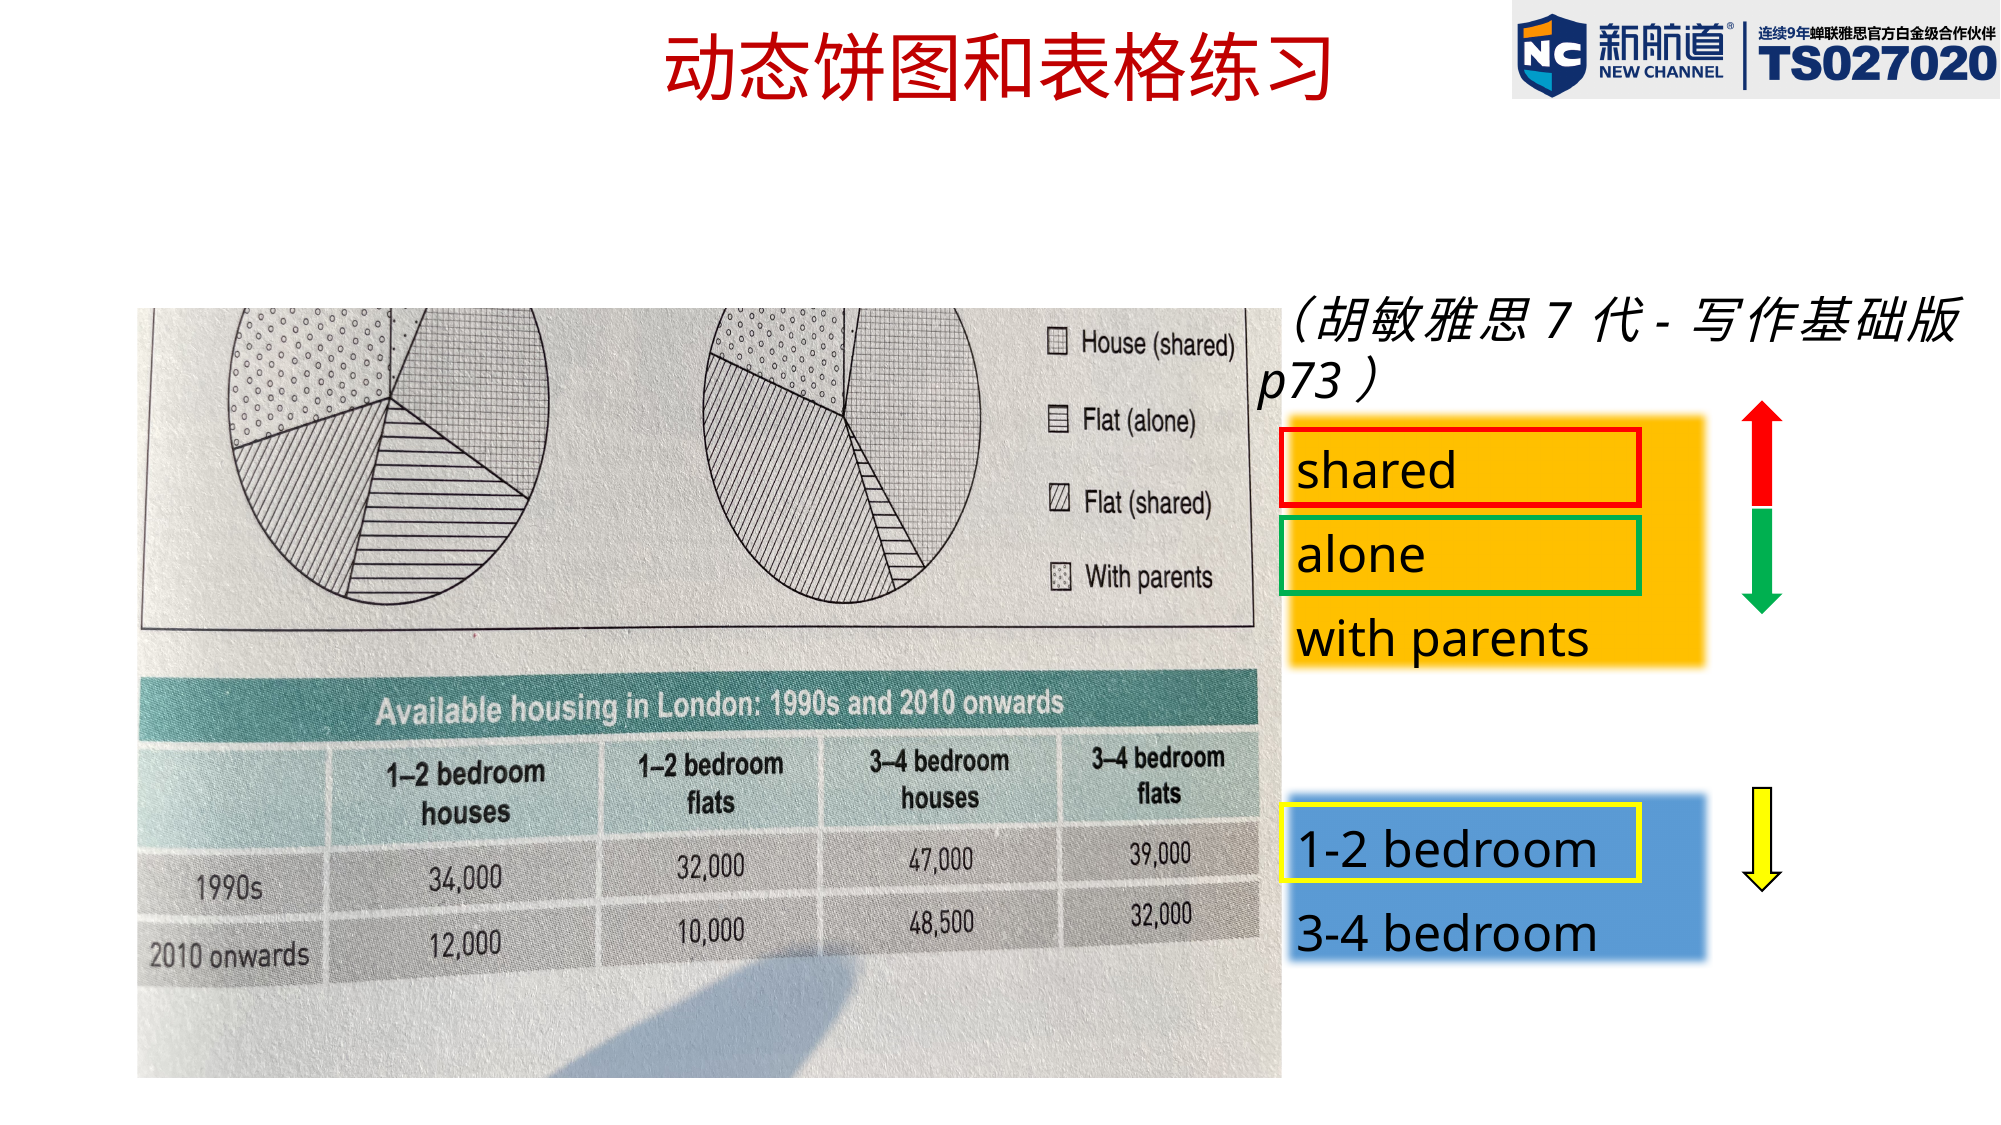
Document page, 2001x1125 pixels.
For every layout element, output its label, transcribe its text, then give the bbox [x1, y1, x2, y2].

text_box 动态饼图和表格练习 [137, 0, 1863, 181]
text_box （胡敏雅思7代-写作基础版p73） [1243, 281, 1984, 417]
text_box [1282, 804, 1640, 881]
picture [1863, 0, 2000, 99]
text_box [1741, 508, 1783, 615]
text_box [1282, 428, 1640, 506]
text_box shared alone with parents [1295, 421, 1699, 661]
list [137, 308, 1282, 1078]
text_box [1741, 400, 1783, 506]
text_box 1-2 bedroom 3-4 bedroom [1295, 799, 1700, 956]
text_box [1282, 516, 1640, 594]
text_box [1741, 786, 1783, 893]
